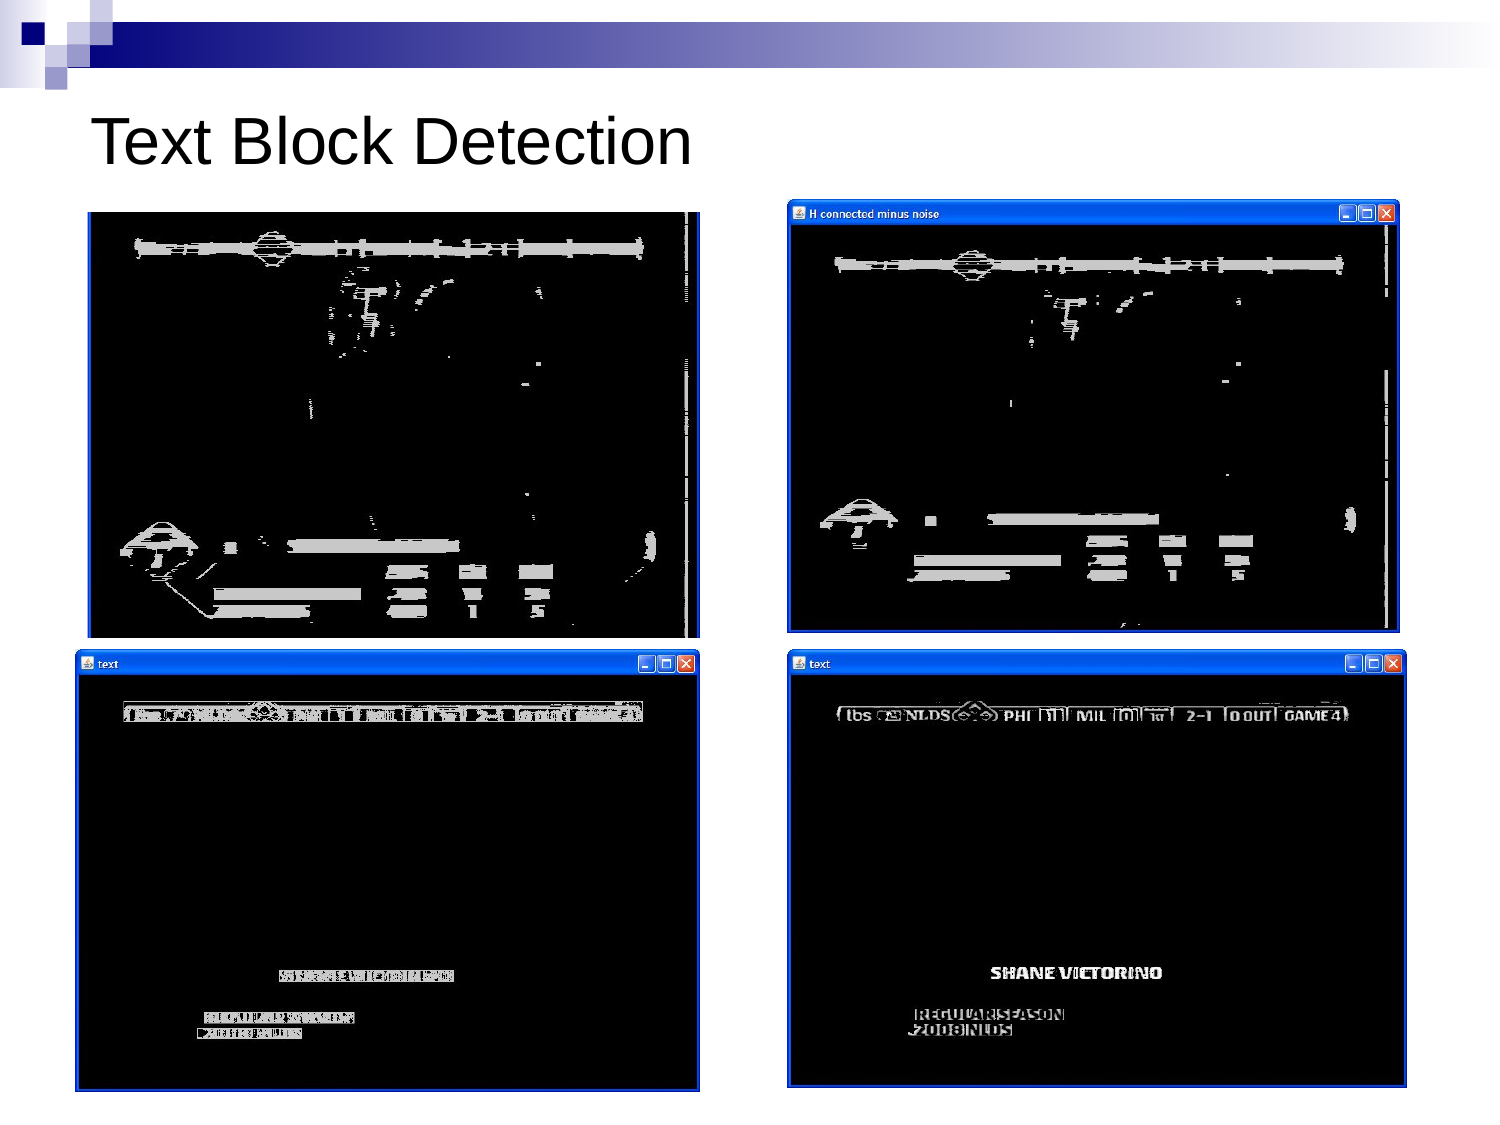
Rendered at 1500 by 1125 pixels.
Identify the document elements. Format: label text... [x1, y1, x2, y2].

picture [787, 649, 1408, 1088]
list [87, 212, 701, 638]
picture [787, 199, 1401, 633]
picture [74, 649, 701, 1092]
title Text Block Detection [75, 75, 1425, 200]
